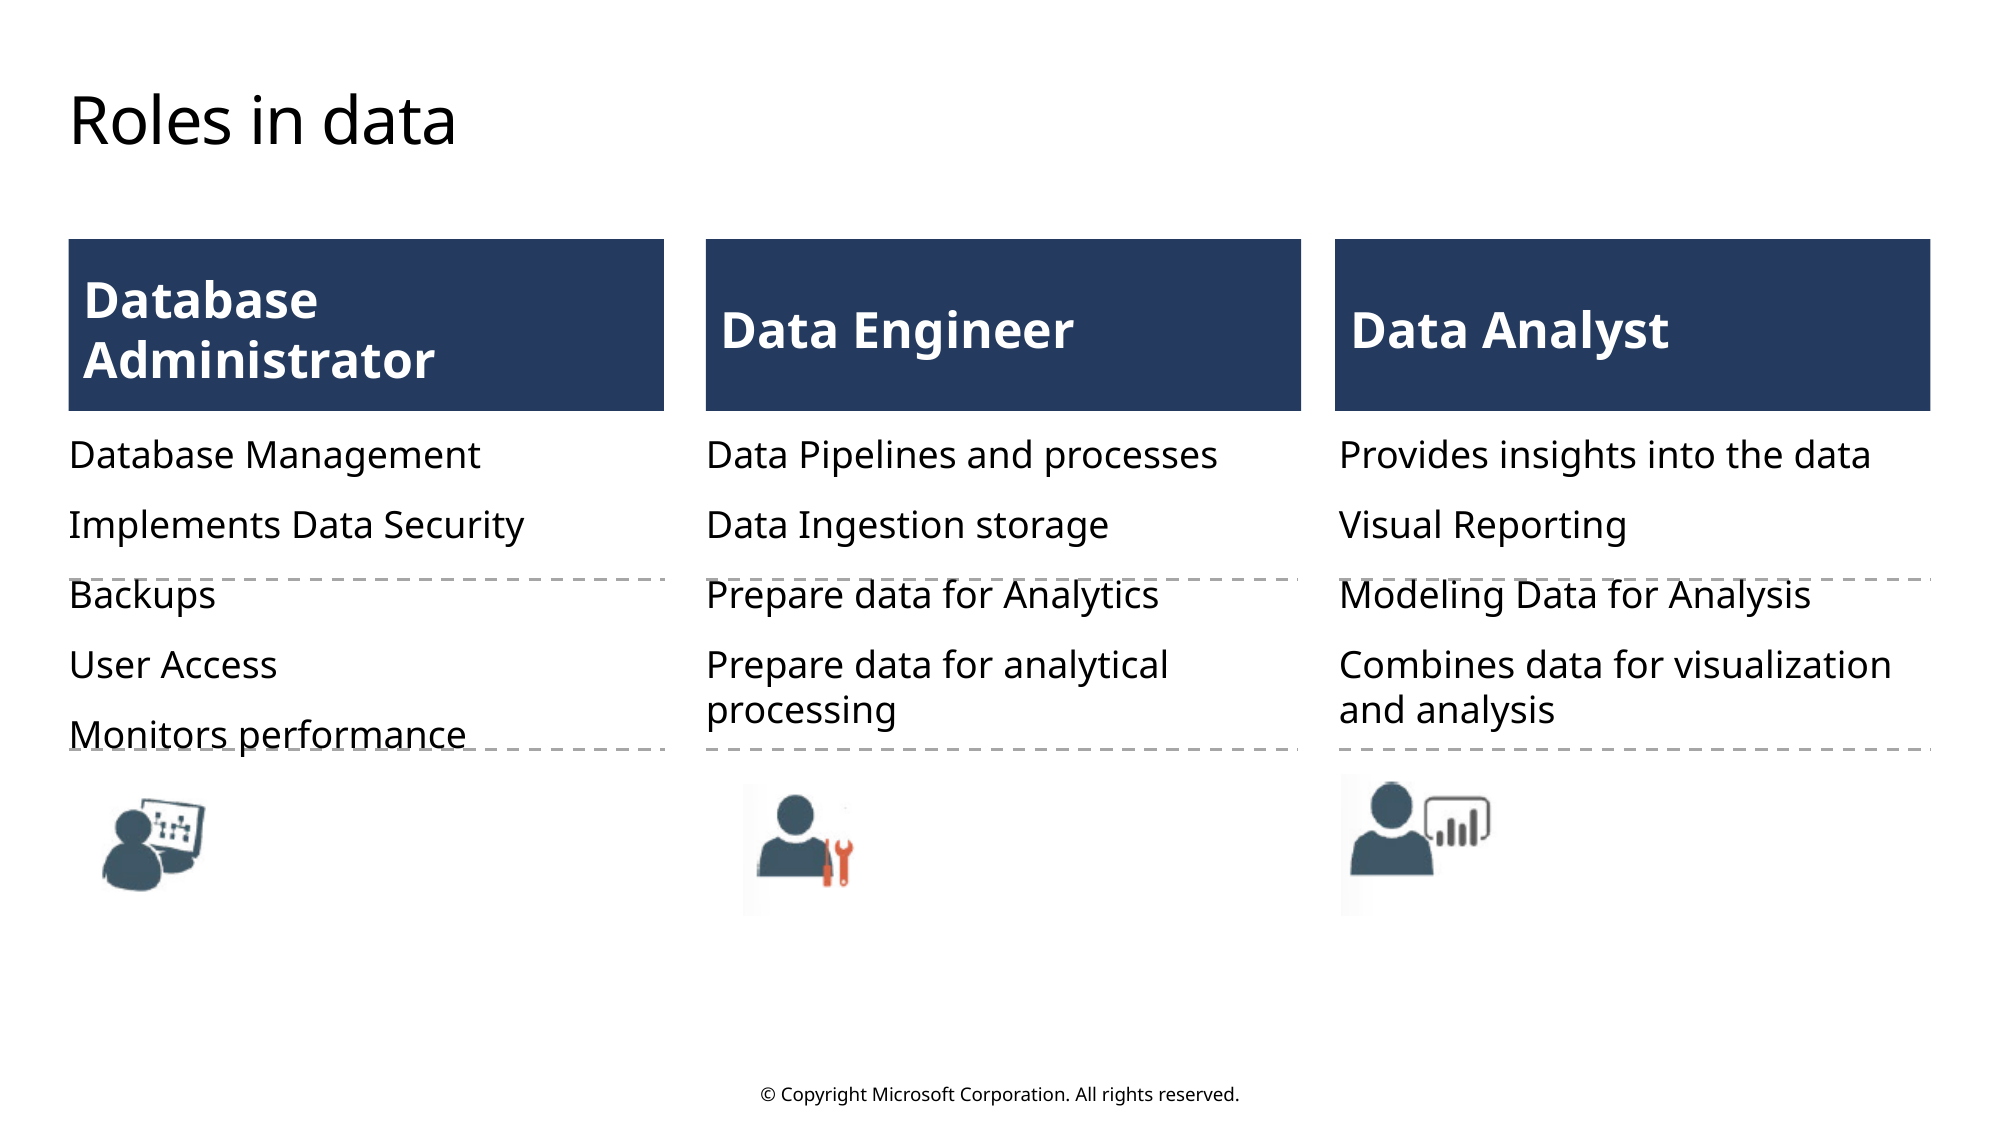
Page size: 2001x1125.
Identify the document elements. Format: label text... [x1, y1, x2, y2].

list Database Administrator [68, 239, 664, 411]
picture [1340, 774, 1561, 916]
list Data Engineer [705, 239, 1302, 411]
picture [743, 784, 882, 916]
list Data Pipelines and processes Data Ingestion storage Prepare data for Analytics Prepare data for analytical processing [705, 431, 1298, 850]
list Data Analyst [1335, 239, 1931, 411]
title Roles in data [68, 72, 1930, 184]
picture [68, 775, 287, 925]
list Database Management Implements Data Security Backups User Access Monitors performance [68, 431, 663, 850]
list Provides insights into the data Visual Reporting Modeling Data for Analysis Combines data for visualization and analysis [1338, 431, 1931, 850]
